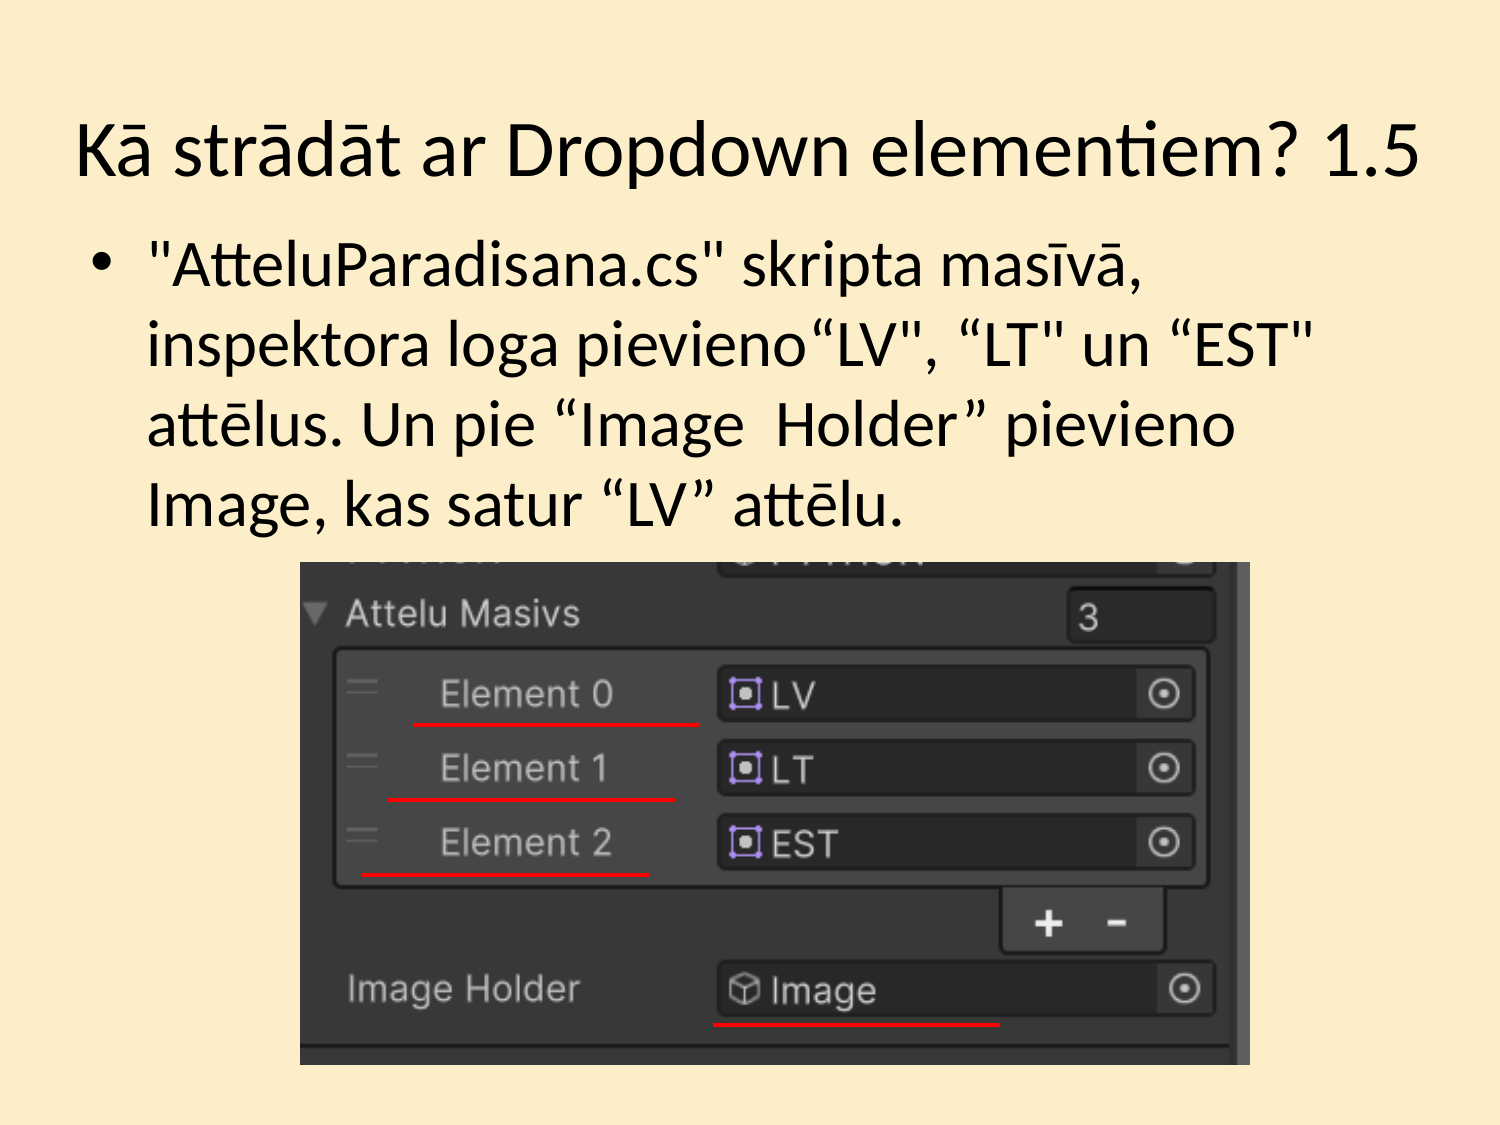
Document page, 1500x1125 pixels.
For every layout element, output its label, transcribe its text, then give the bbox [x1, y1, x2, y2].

picture [299, 562, 1251, 1065]
title Kā strādāt ar Dropdown elementiem? 1.5 [37, 50, 1463, 238]
list "AtteluParadisana.cs" skripta masīvā, inspektora loga pievieno“LV", “LT" un “EST" attēlus. Un pie “Image Holder” pievieno Image, kas satur “LV” attēlu. [75, 212, 1425, 1005]
